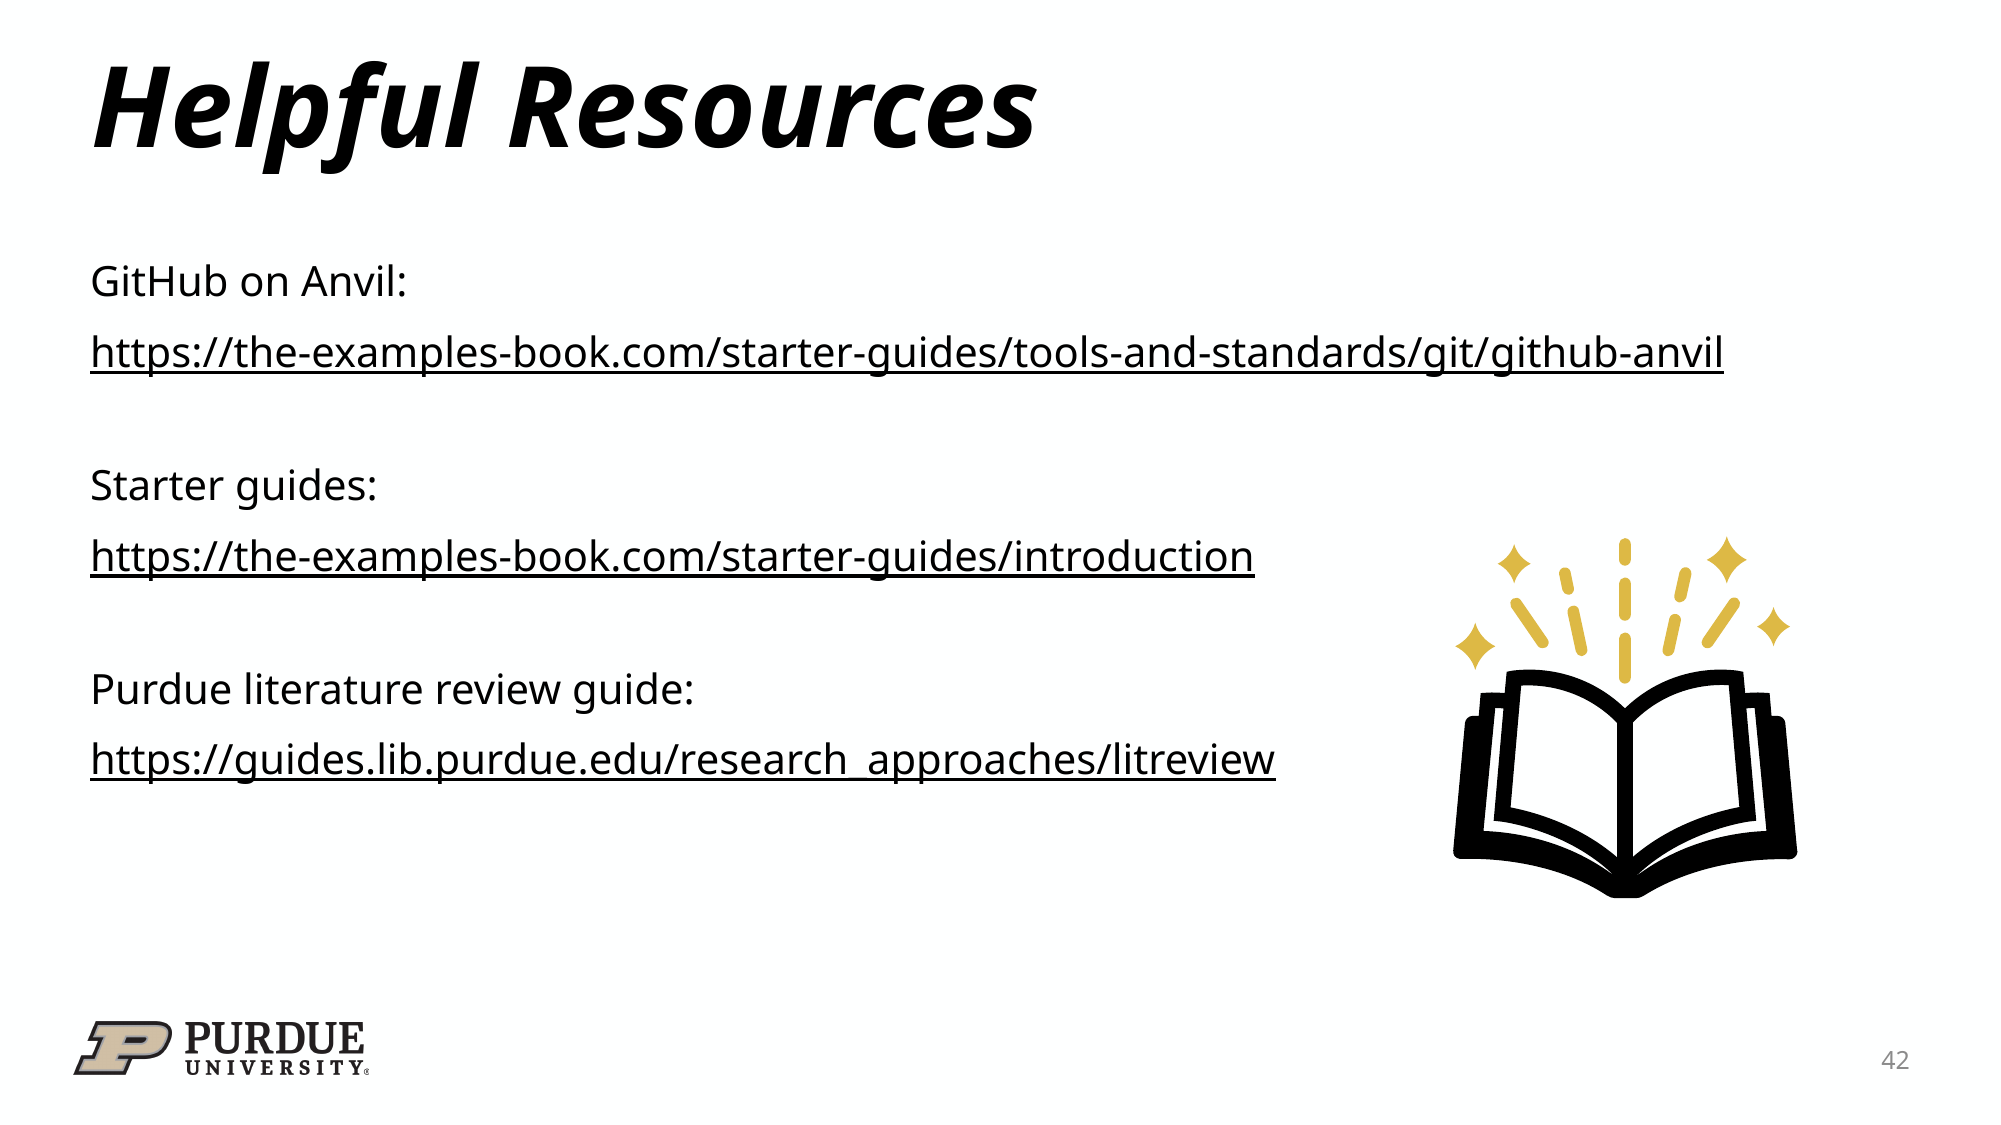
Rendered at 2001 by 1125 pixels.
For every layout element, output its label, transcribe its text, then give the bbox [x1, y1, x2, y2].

title Helpful Resources [76, 63, 1925, 160]
slide_number 42 [1744, 1031, 1925, 1092]
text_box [1453, 536, 1798, 899]
list GitHub on Anvil: https://the-examples-book.com/starter-guides/tools-and-standards/git/github-anvil Starter guides: https://the-examples-book.com/starter-guides/introduction Purdue literature review guide: https://guides.lib.purdue.edu/research_approaches/litreview [75, 253, 1924, 984]
